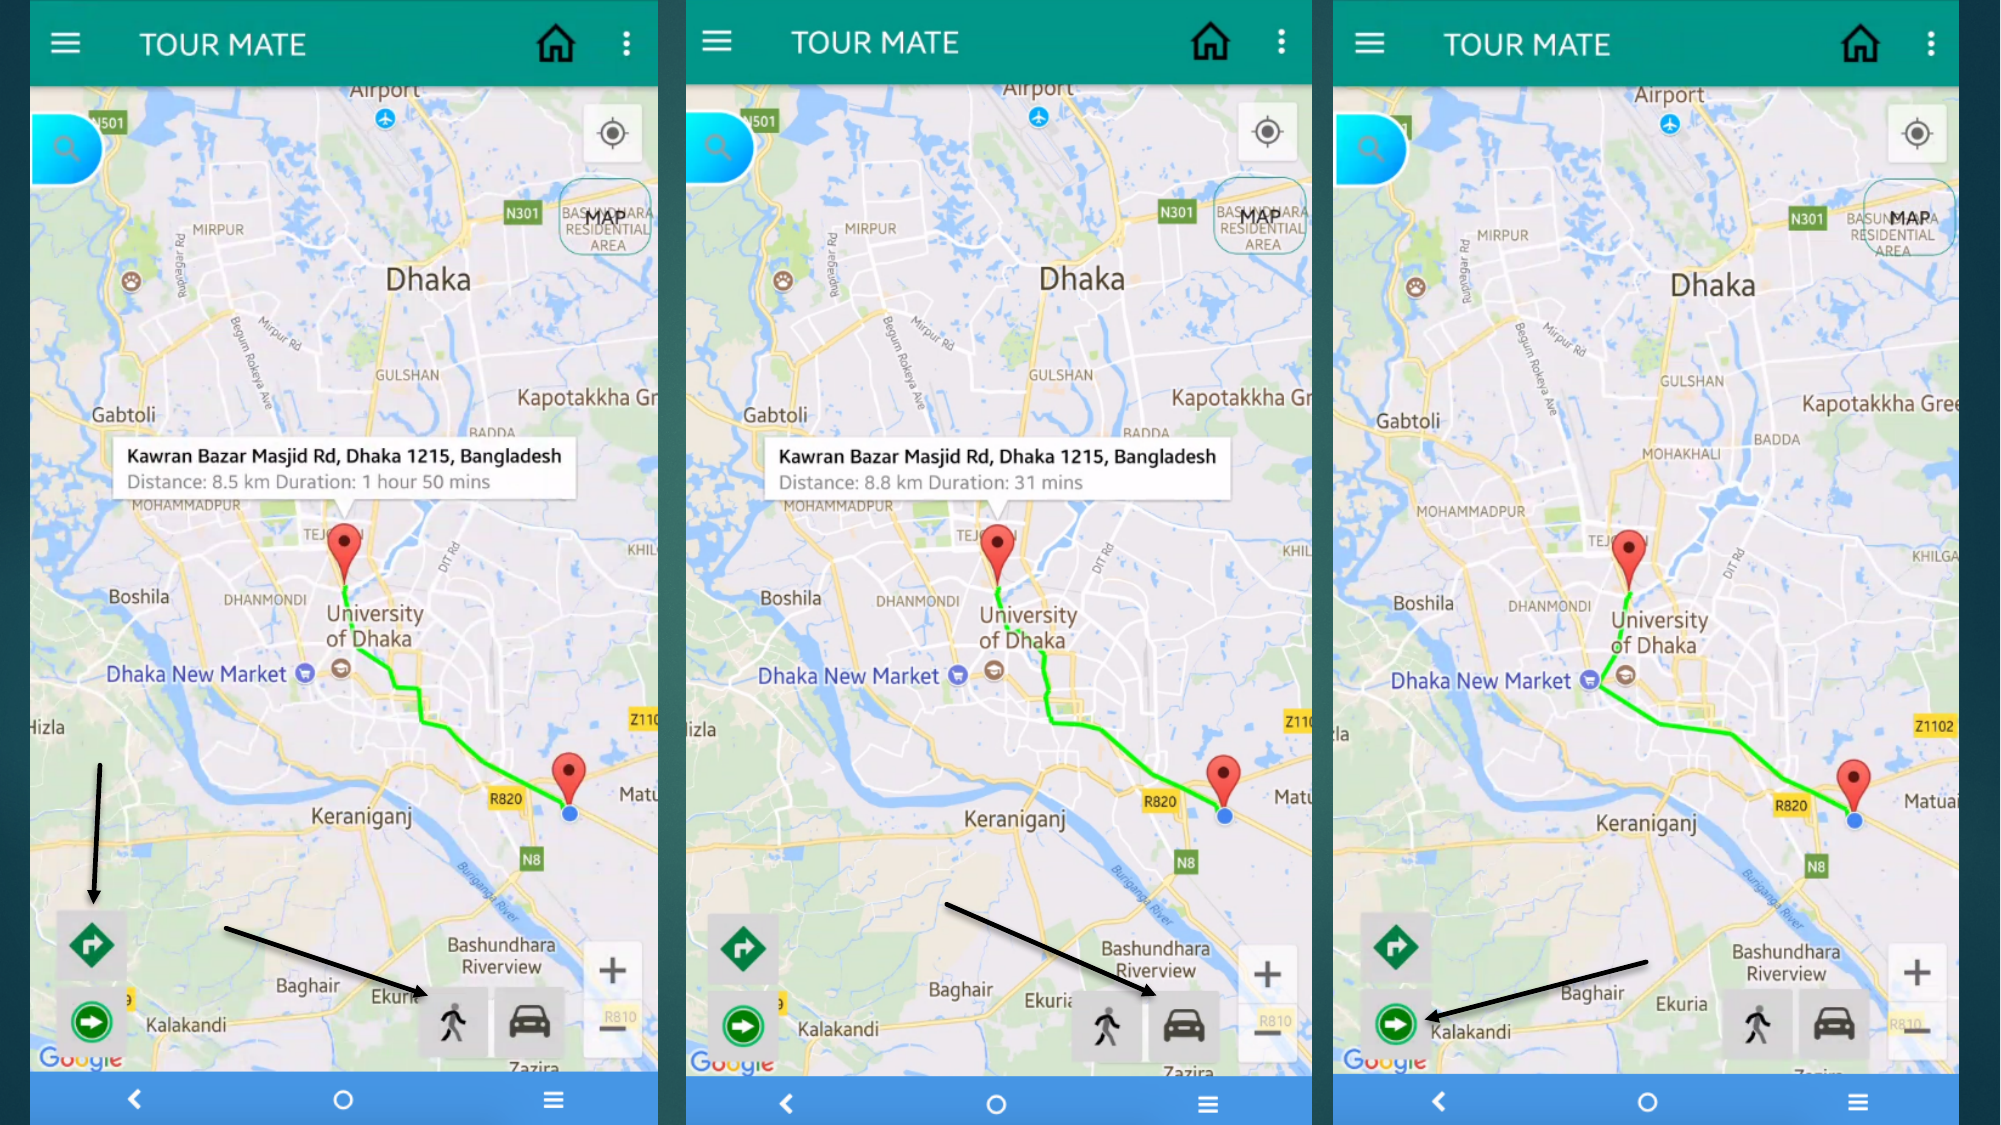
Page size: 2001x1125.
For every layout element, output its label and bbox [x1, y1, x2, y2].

text_box [225, 928, 429, 996]
text_box [1424, 961, 1647, 1020]
picture [0, 0, 663, 1125]
picture [686, 0, 1960, 1125]
text_box [93, 764, 101, 905]
text_box [946, 904, 1157, 996]
